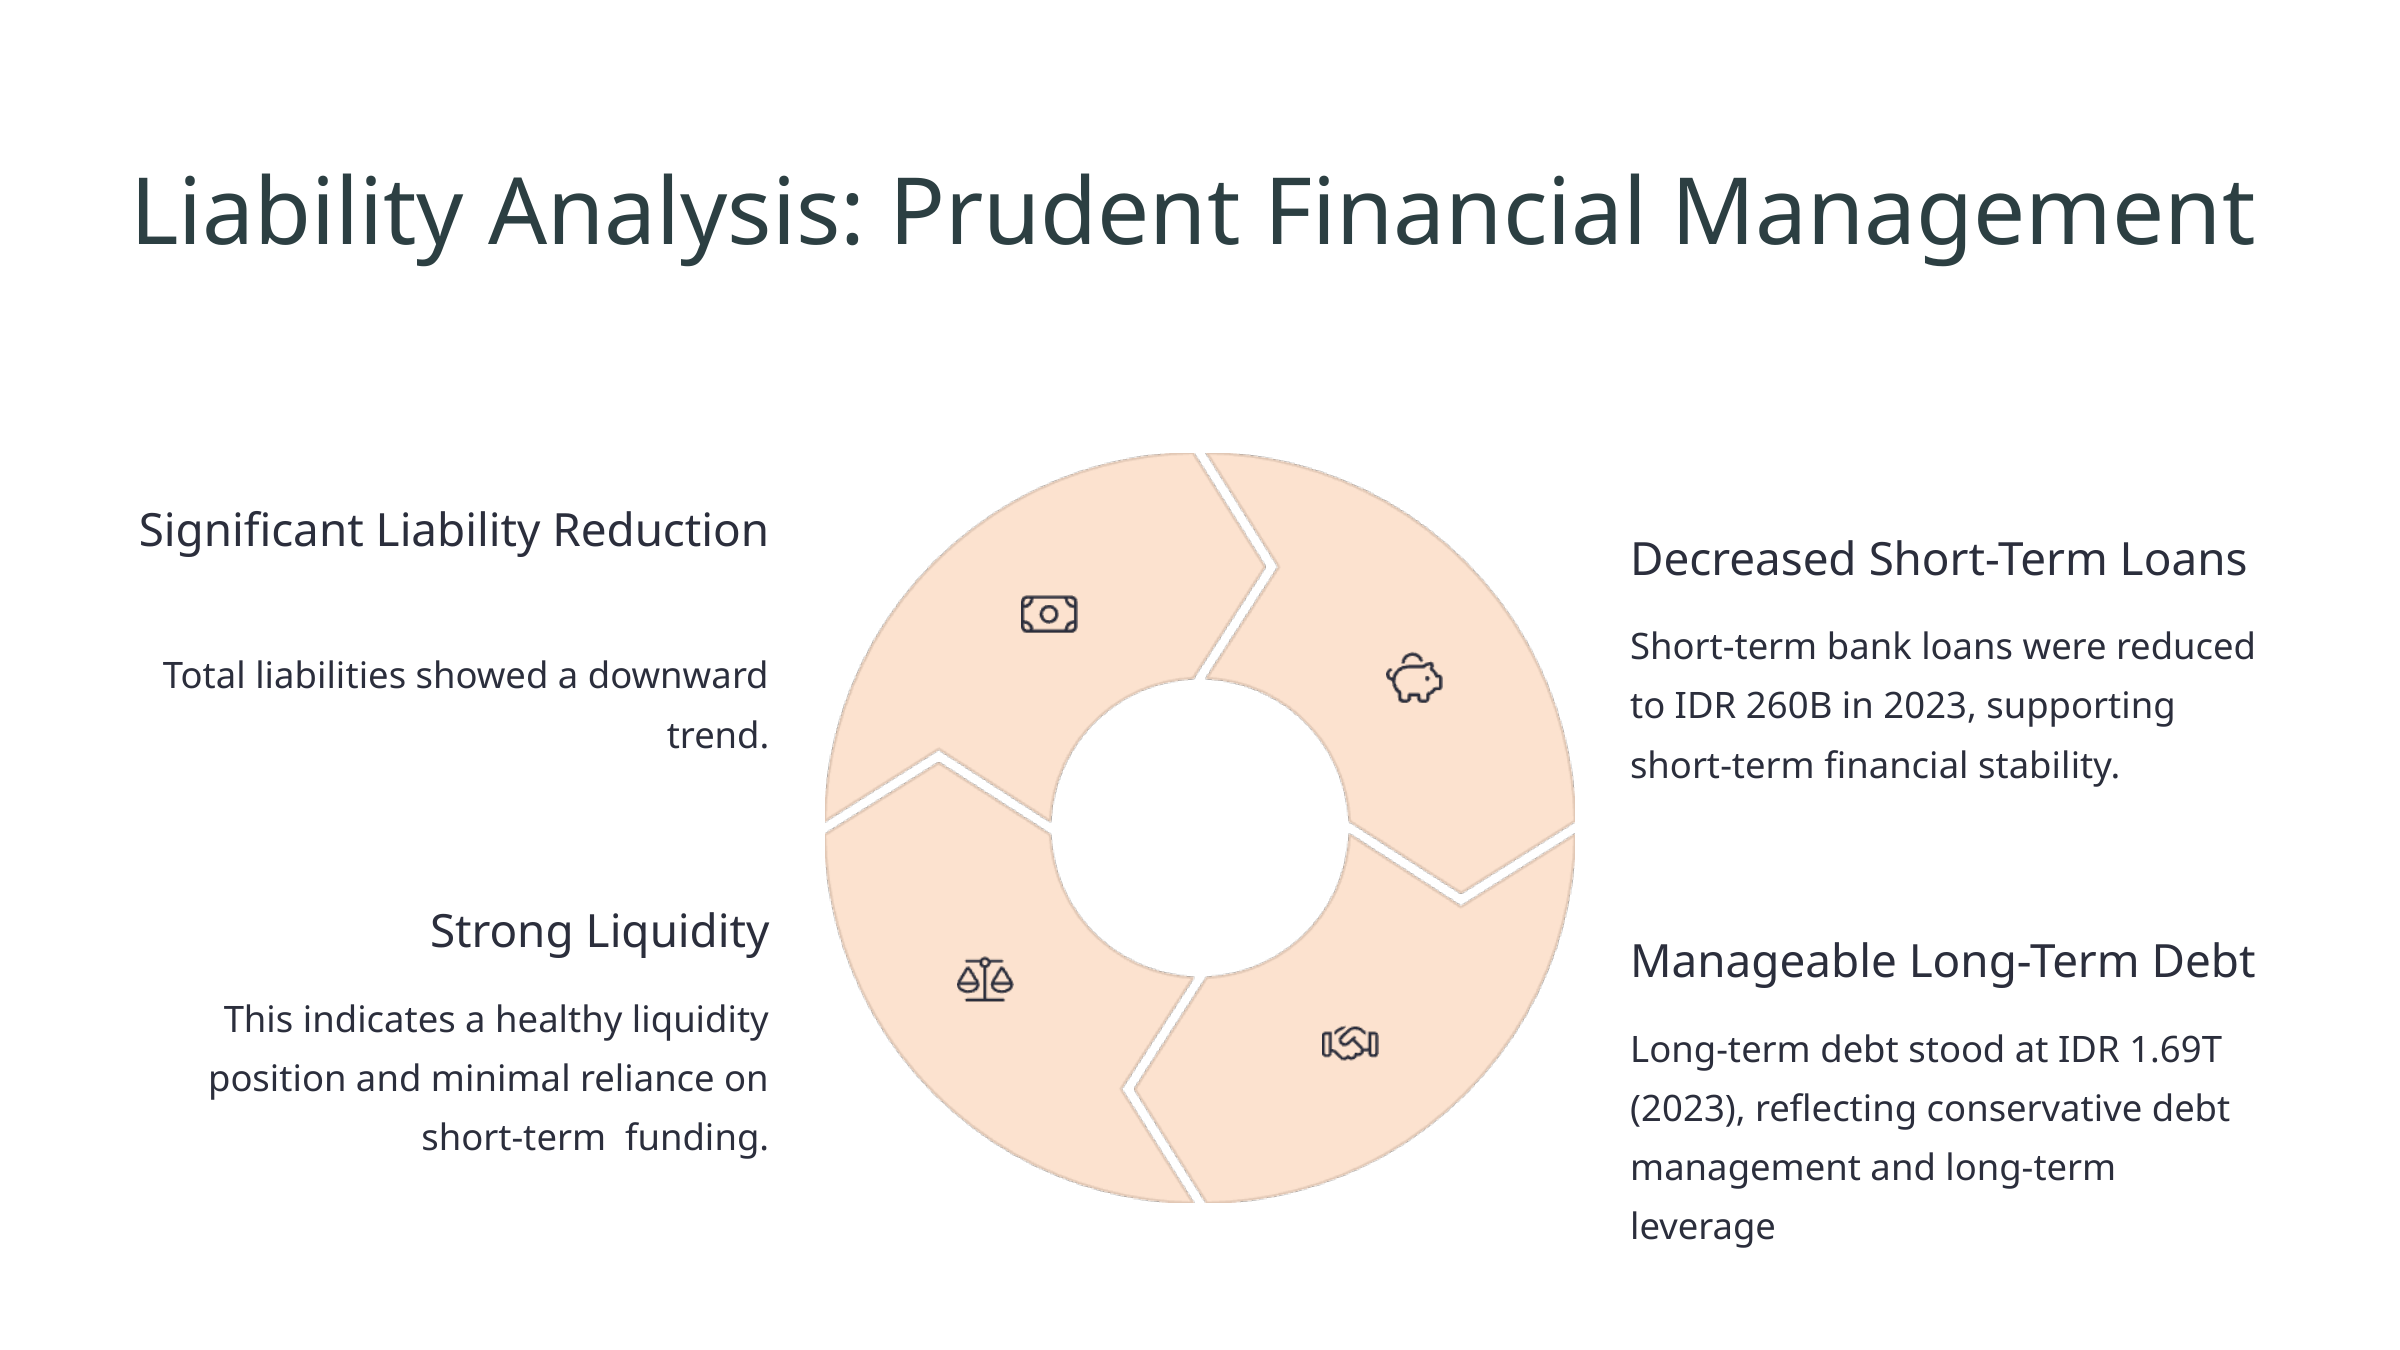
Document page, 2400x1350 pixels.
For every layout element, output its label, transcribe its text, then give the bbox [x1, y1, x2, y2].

text_box Long-term debt stood at IDR 1.69T (2023), reflecting conservative debt management and long-term leverage [1630, 1009, 2270, 1129]
text_box Significant Liability Reduction [130, 498, 770, 615]
text_box Decreased Short-Term Loans [1630, 527, 2262, 586]
text_box This indicates a healthy liquidity position and minimal reliance on short-term funding. [130, 980, 770, 1159]
text_box Total liabilities showed a downward trend. [130, 636, 770, 756]
text_box Manageable Long-Term Debt [1630, 929, 2257, 988]
picture [825, 453, 1575, 1203]
text_box Strong Liquidity [304, 899, 770, 958]
text_box Liability Analysis: Prudent Financial Management [130, 147, 2270, 380]
text_box Short-term bank loans were reduced to IDR 260B in 2023, supporting short-term financial stability. [1630, 607, 2270, 727]
